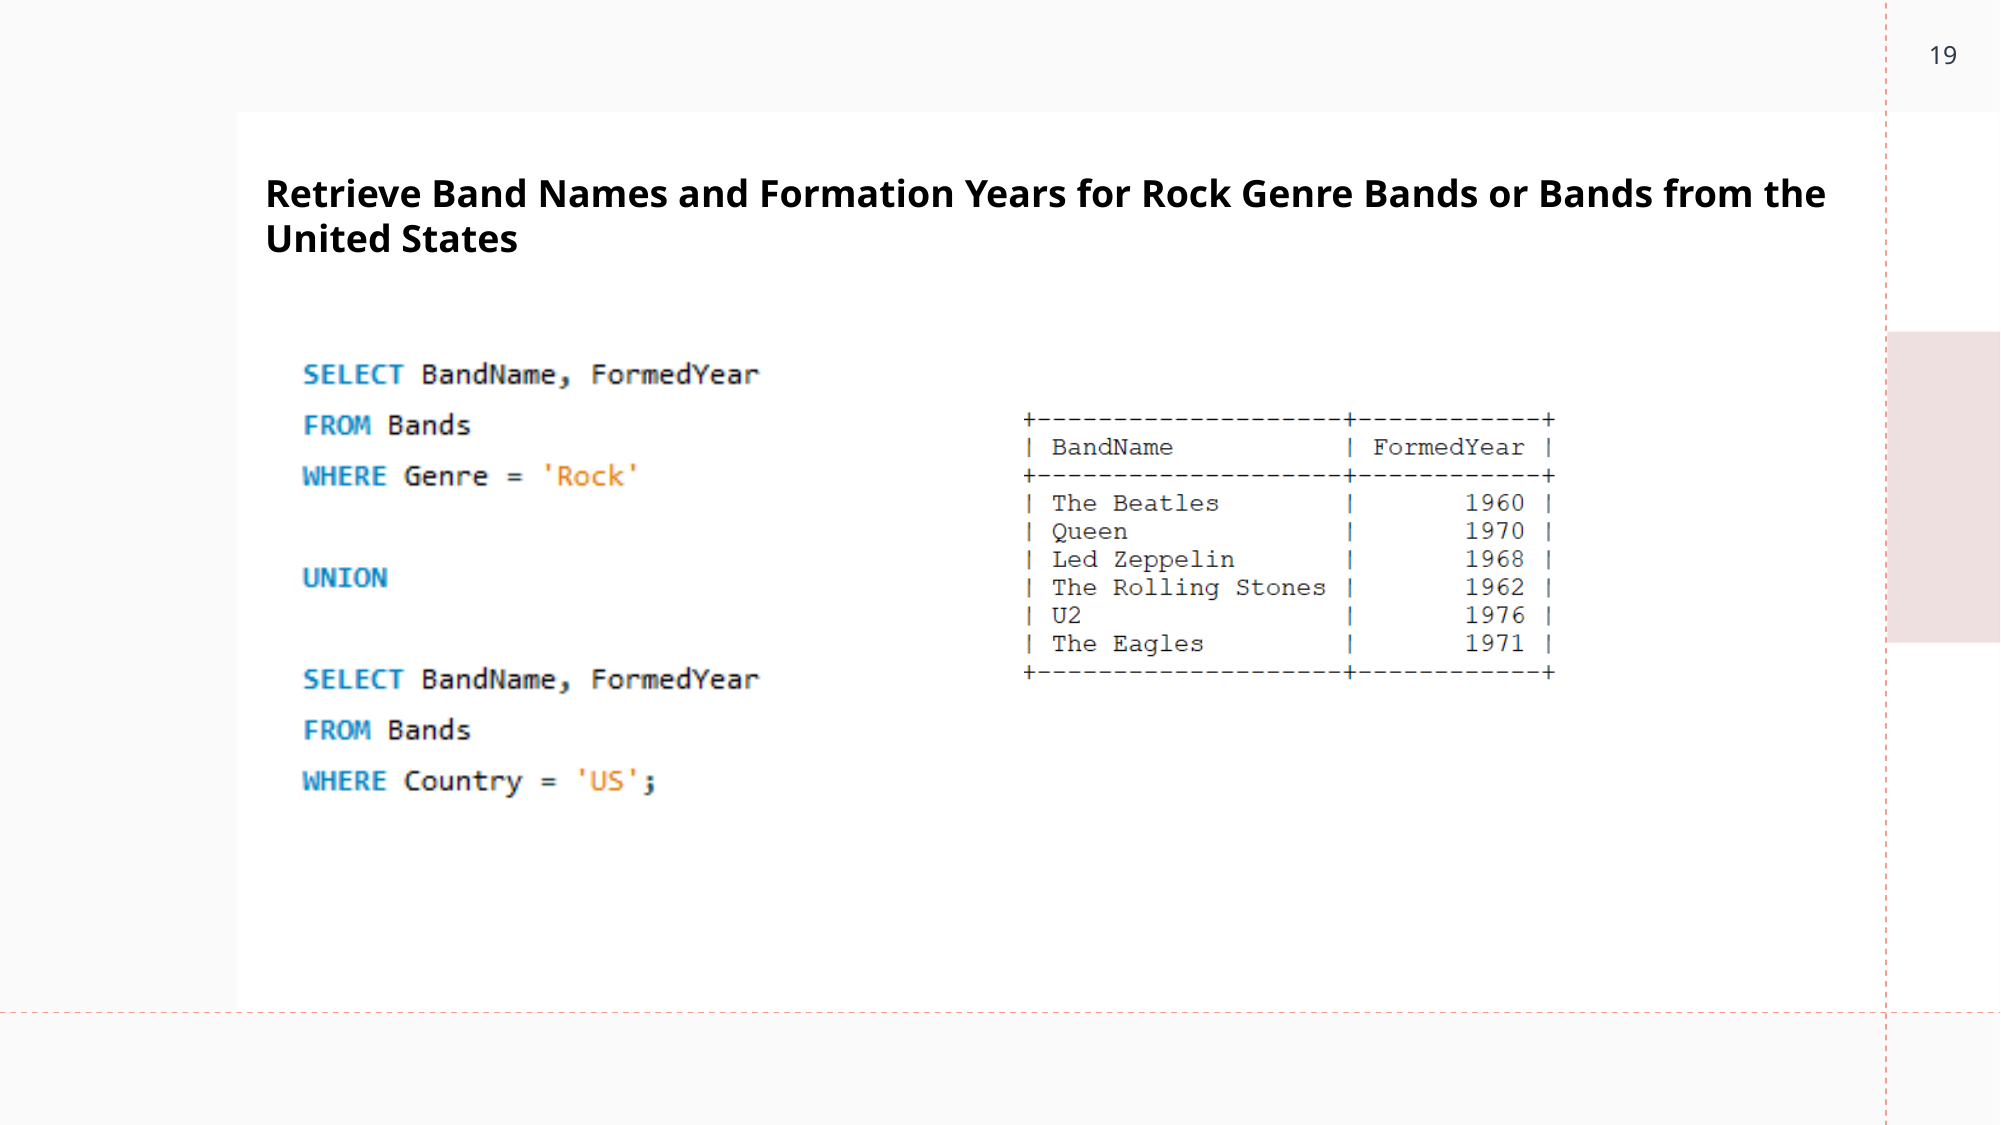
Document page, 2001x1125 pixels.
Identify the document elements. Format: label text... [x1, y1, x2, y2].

slide_number 19 [1886, 0, 2000, 113]
picture [296, 358, 785, 808]
picture [1023, 410, 1560, 687]
text_box Retrieve Band Names and Formation Years for Rock Genre Bands or Bands from the United States [250, 162, 1887, 498]
